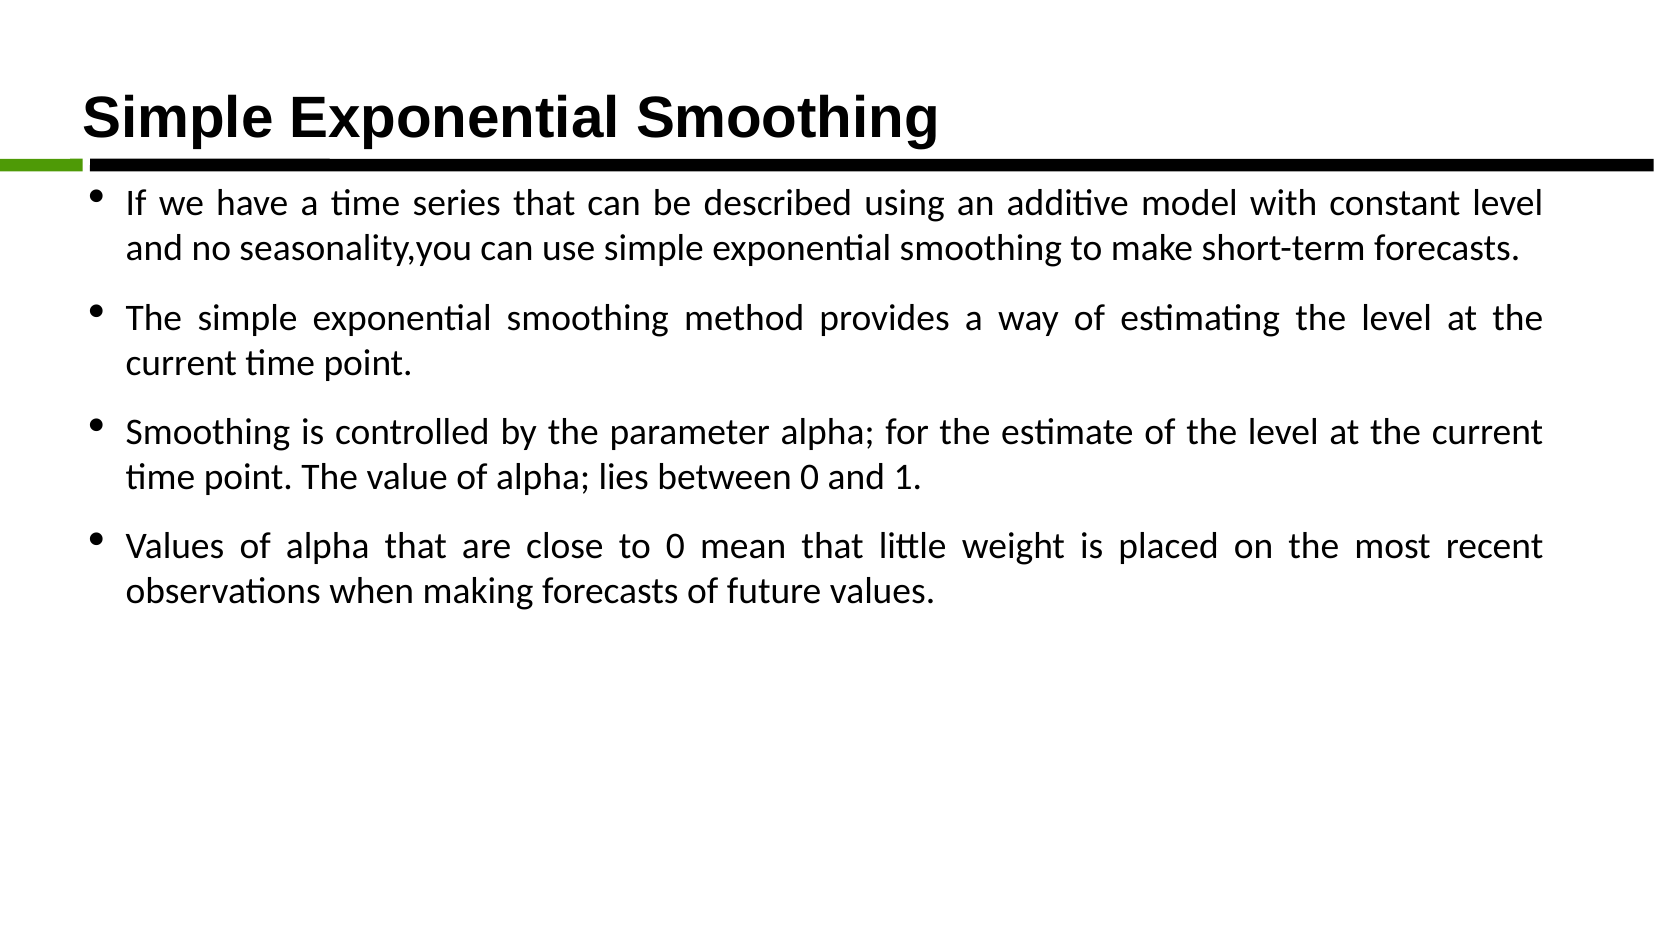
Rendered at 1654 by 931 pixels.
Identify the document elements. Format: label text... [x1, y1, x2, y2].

text_box Simple Exponential Smoothing [82, 37, 1571, 192]
text_box If we have a time series that can be described using an additive model with constant level and no seasonality,you can use simple exponential smoothing to make short-term forecasts. The simple exponential smoothing method provides a way of estimating the level at the current time point. Smoothing is controlled by the parameter alpha; for the estimate of the level at the current time point. The value of alpha; lies between 0 and 1. Values of alpha that are close to 0 mean that little weight is placed on the most recent observations when making forecasts of future values. [90, 178, 1545, 931]
